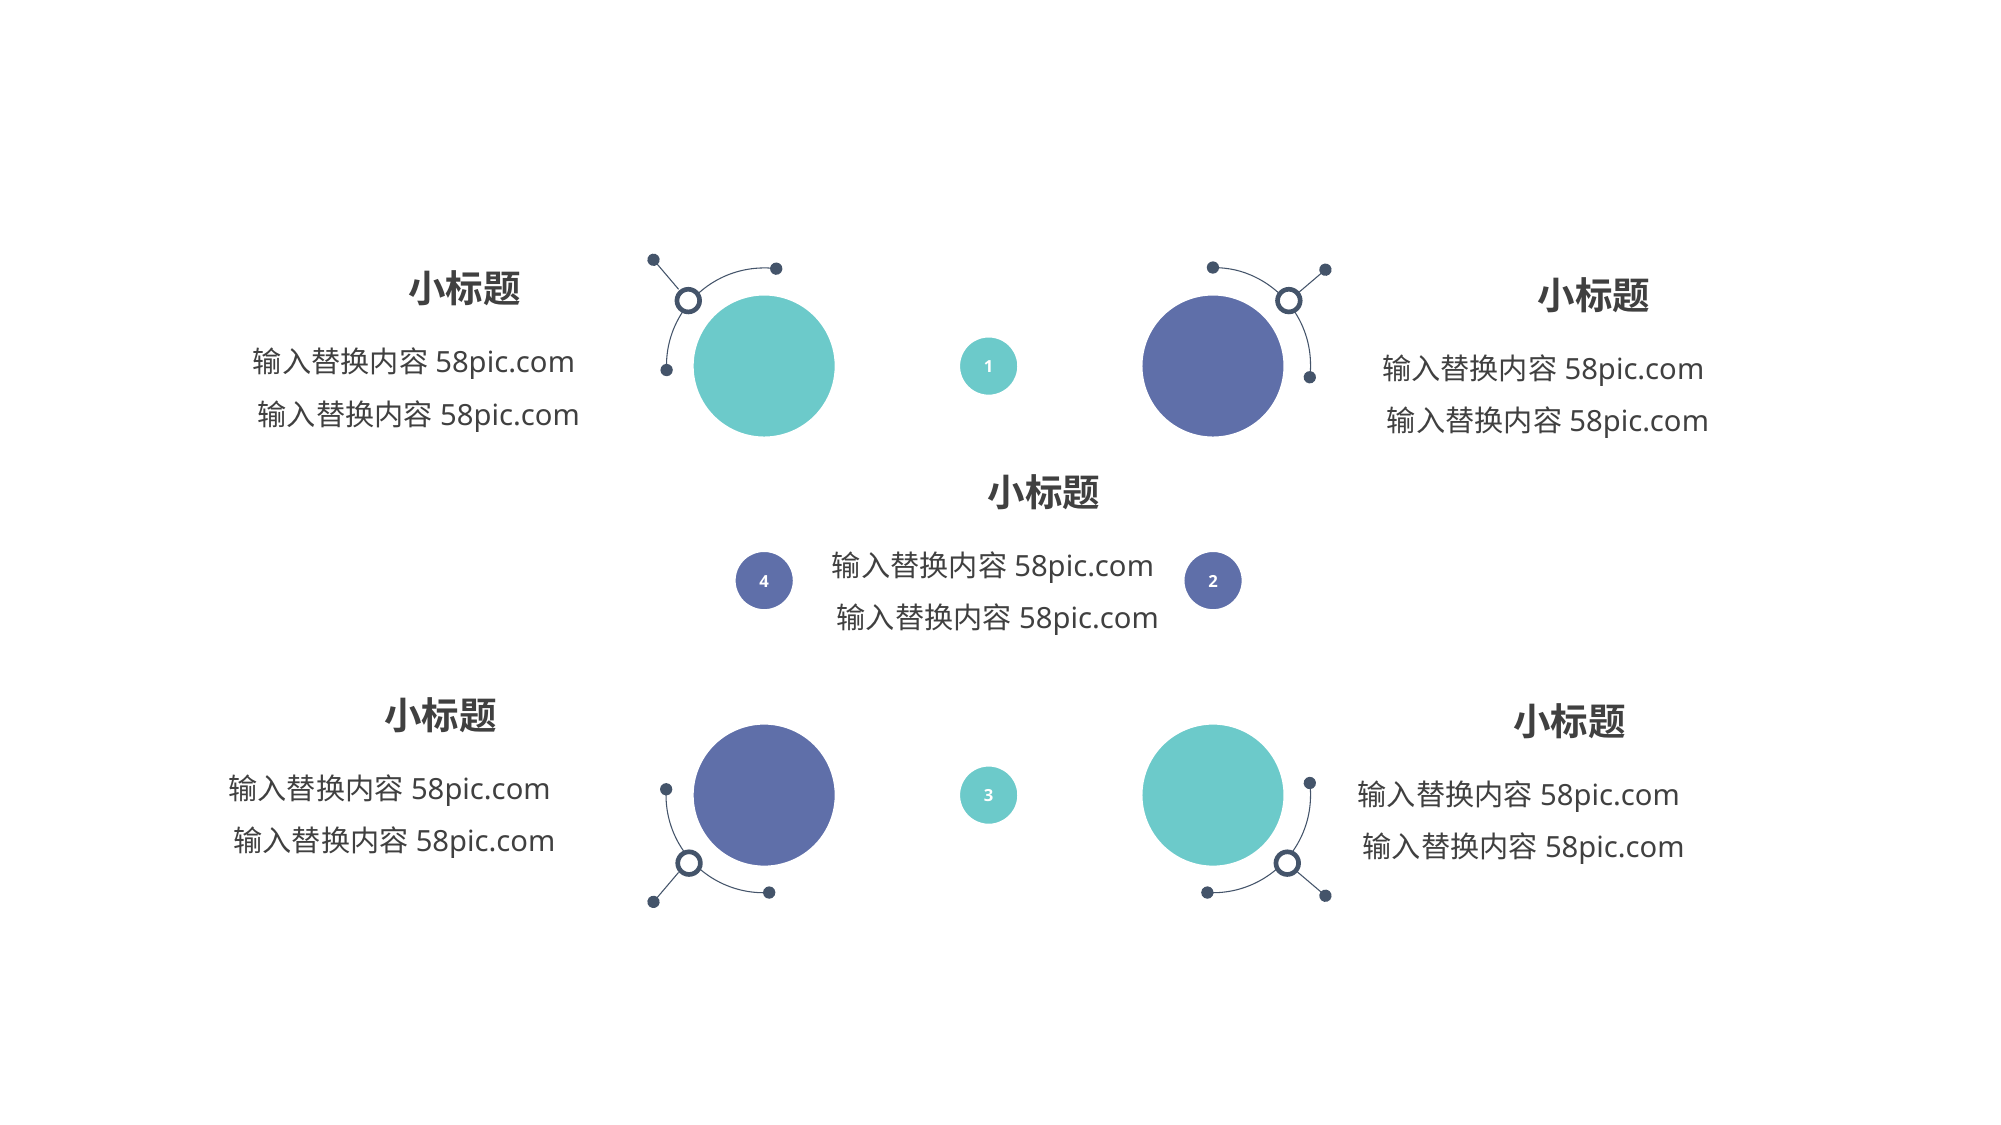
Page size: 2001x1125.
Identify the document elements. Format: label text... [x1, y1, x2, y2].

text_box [1115, 697, 1326, 896]
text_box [653, 697, 862, 902]
text_box 输入替换内容58pic.com输入替换内容58pic.com [213, 745, 571, 865]
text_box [729, 331, 1248, 831]
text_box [1115, 267, 1326, 463]
text_box 小标题 [1451, 264, 1665, 324]
text_box 小标题 [1426, 690, 1641, 751]
text_box 输入替换内容58pic.com输入替换内容58pic.com [238, 318, 595, 439]
text_box 小标题 [297, 684, 512, 745]
text_box 输入替换内容58pic.com输入替换内容58pic.com [1343, 751, 1700, 872]
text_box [653, 259, 862, 464]
text_box 小标题 [321, 258, 536, 318]
text_box 输入替换内容58pic.com输入替换内容58pic.com [1367, 325, 1724, 445]
